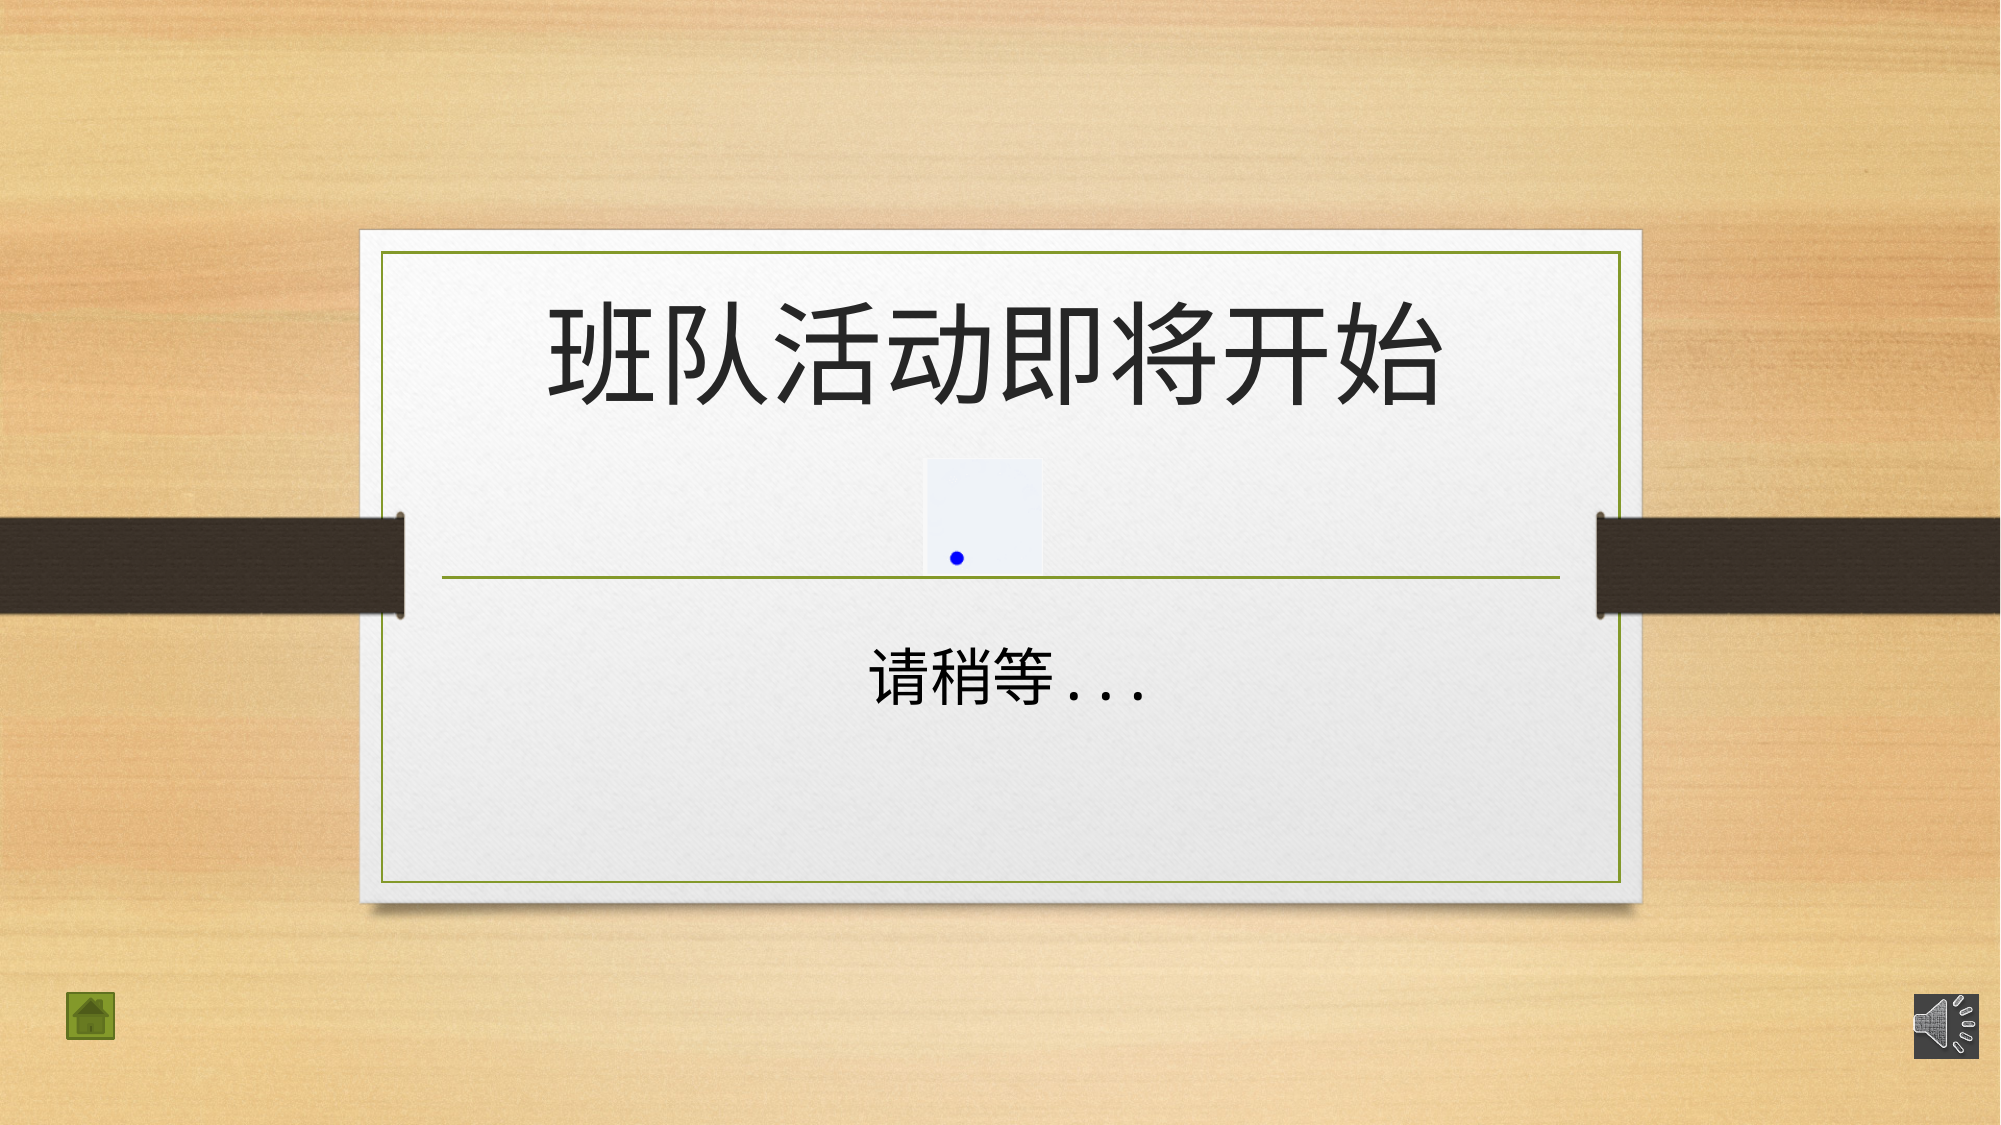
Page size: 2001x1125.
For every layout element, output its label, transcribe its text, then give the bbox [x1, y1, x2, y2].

text_box [66, 992, 115, 1040]
picture [0, 0, 2001, 1125]
subtitle 请稍等. . . [206, 631, 1807, 722]
title 班队活动即将开始 [195, 136, 1796, 427]
